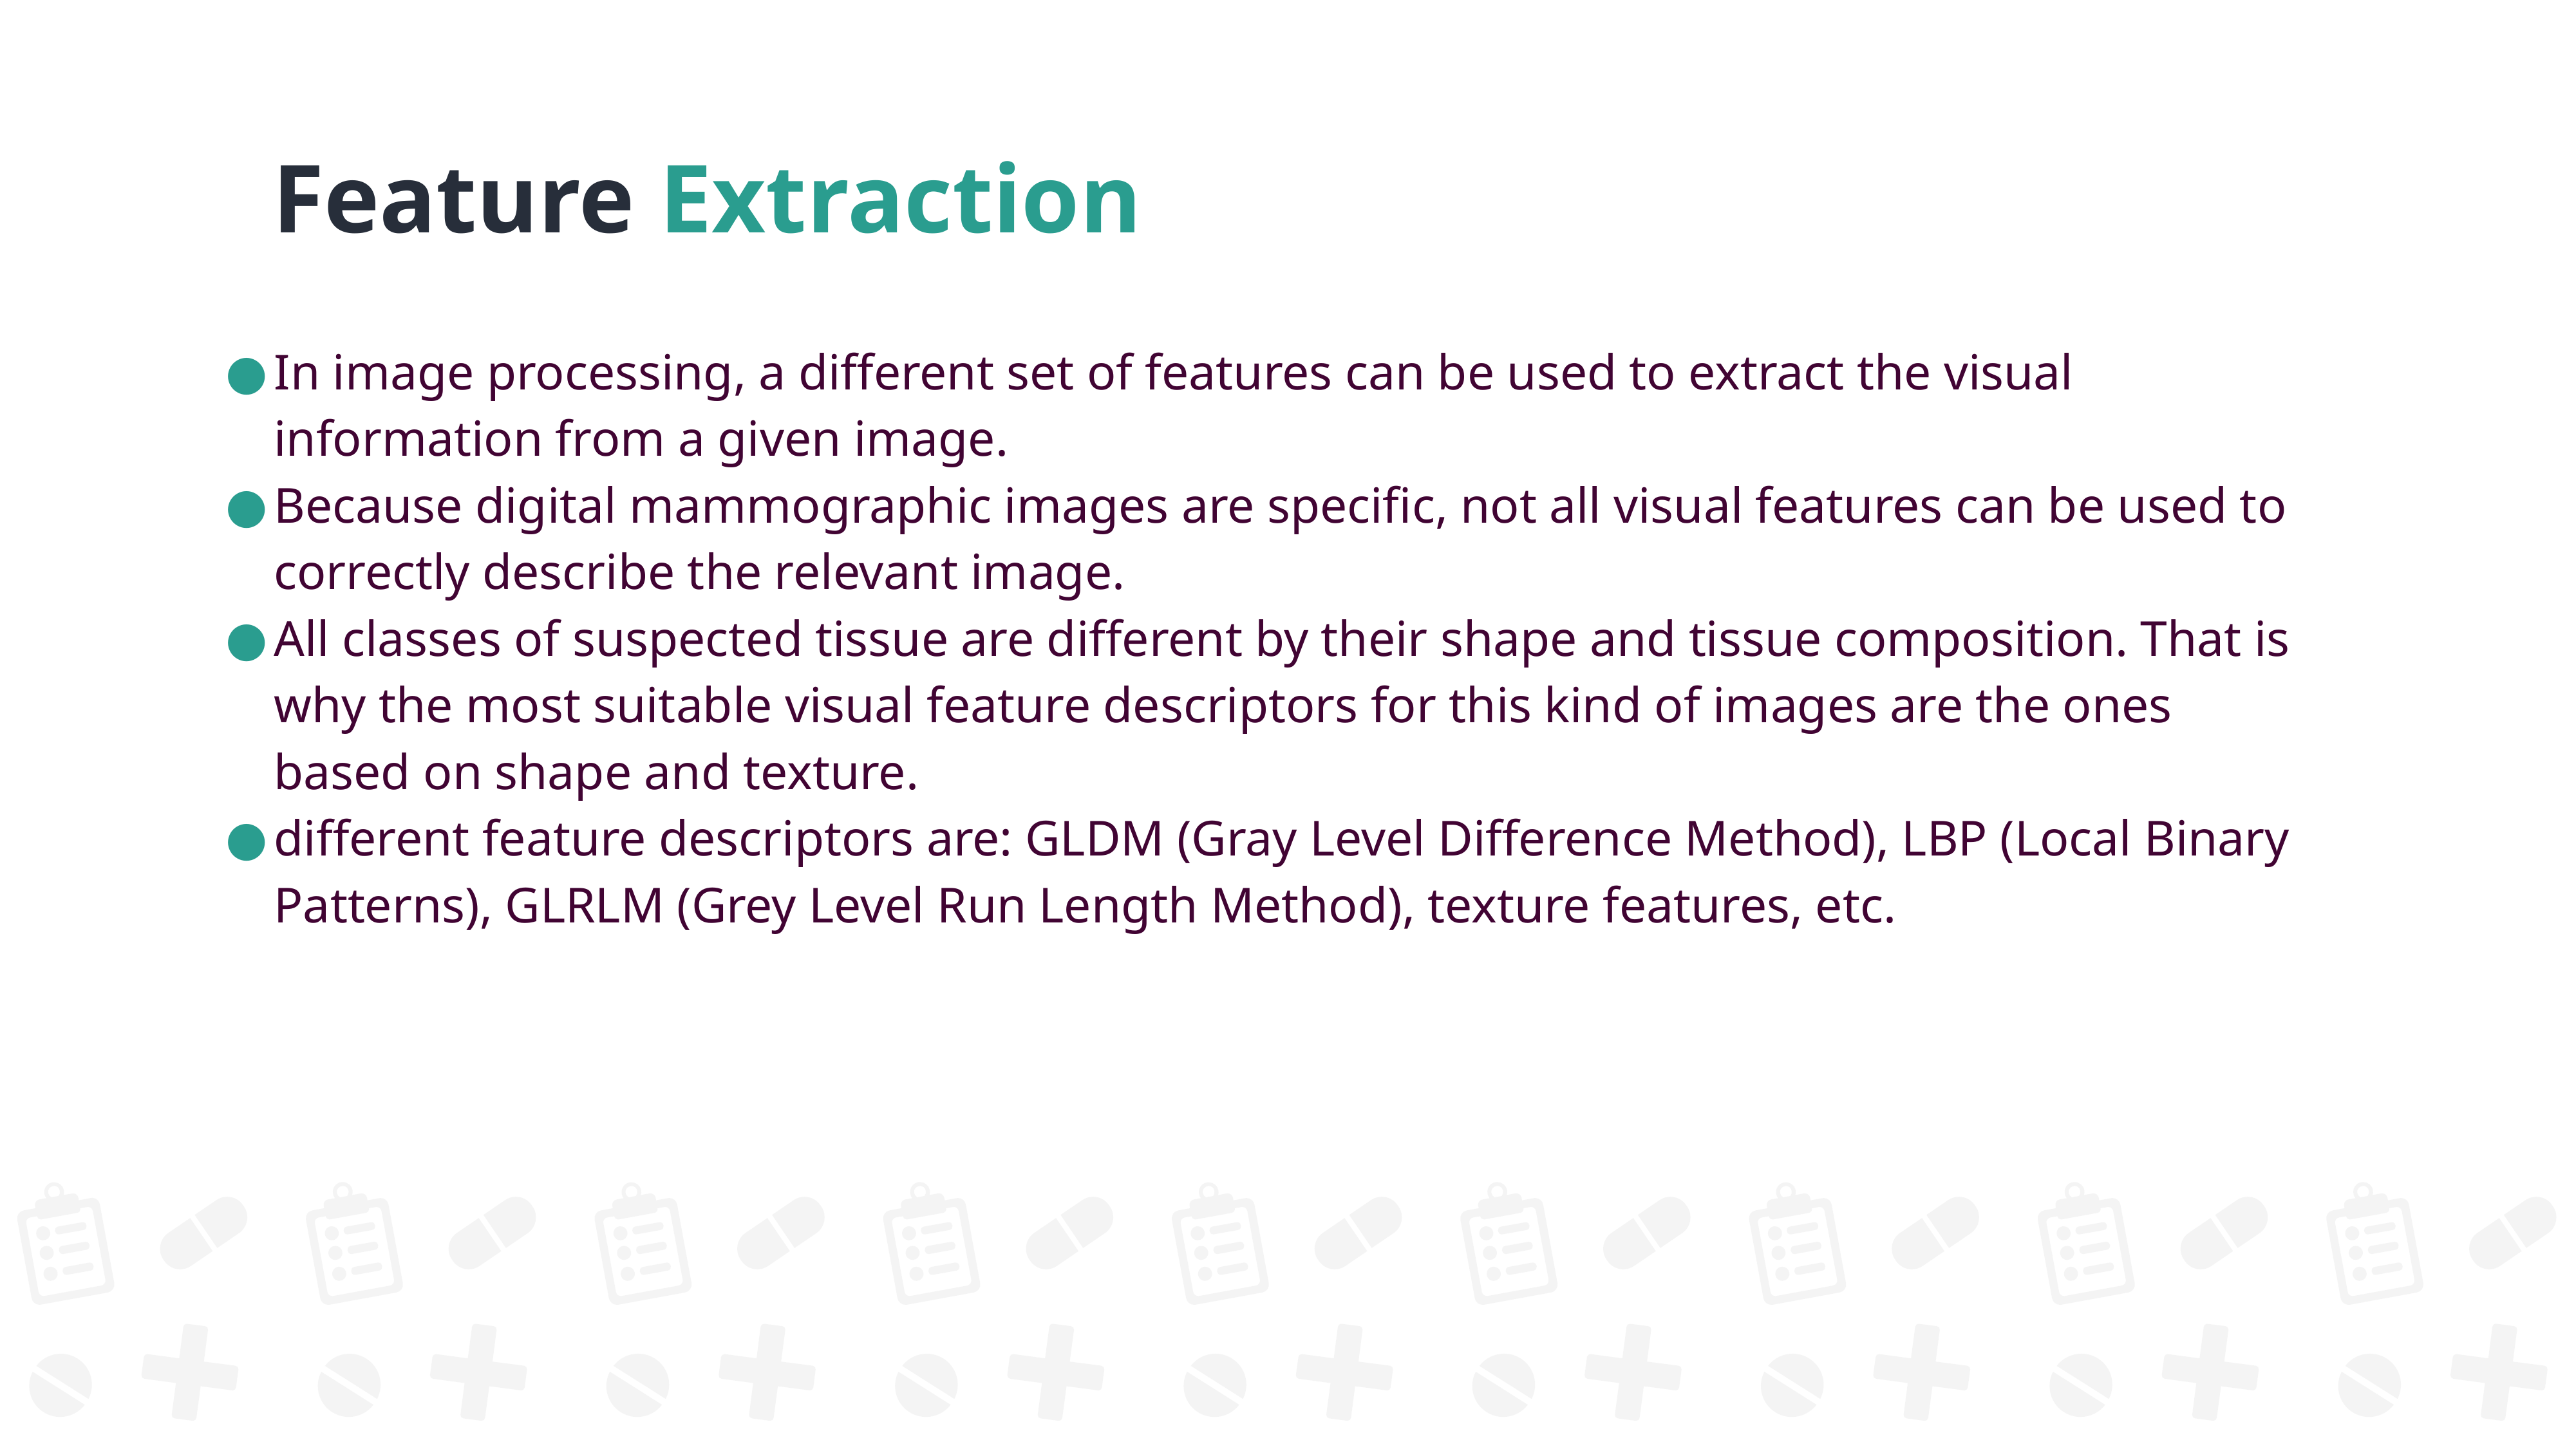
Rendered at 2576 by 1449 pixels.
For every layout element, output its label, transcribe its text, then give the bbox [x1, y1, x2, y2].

text_box In image processing, a different set of features can be used to extract the visual information from a given image. Because digital mammographic images are specific, not all visual features can be used to correctly describe the relevant image. All classes of suspected tissue are different by their shape and tissue composition. That is why the most suitable visual feature descriptors for this kind of images are the ones based on shape and texture. different feature descriptors are: GLDM (Gray Level Difference Method), LBP (Local Binary Patterns), GLRLM (Grey Level Run Length Method), texture features, etc. [225, 332, 2317, 1116]
title Feature Extraction [263, 146, 1563, 251]
